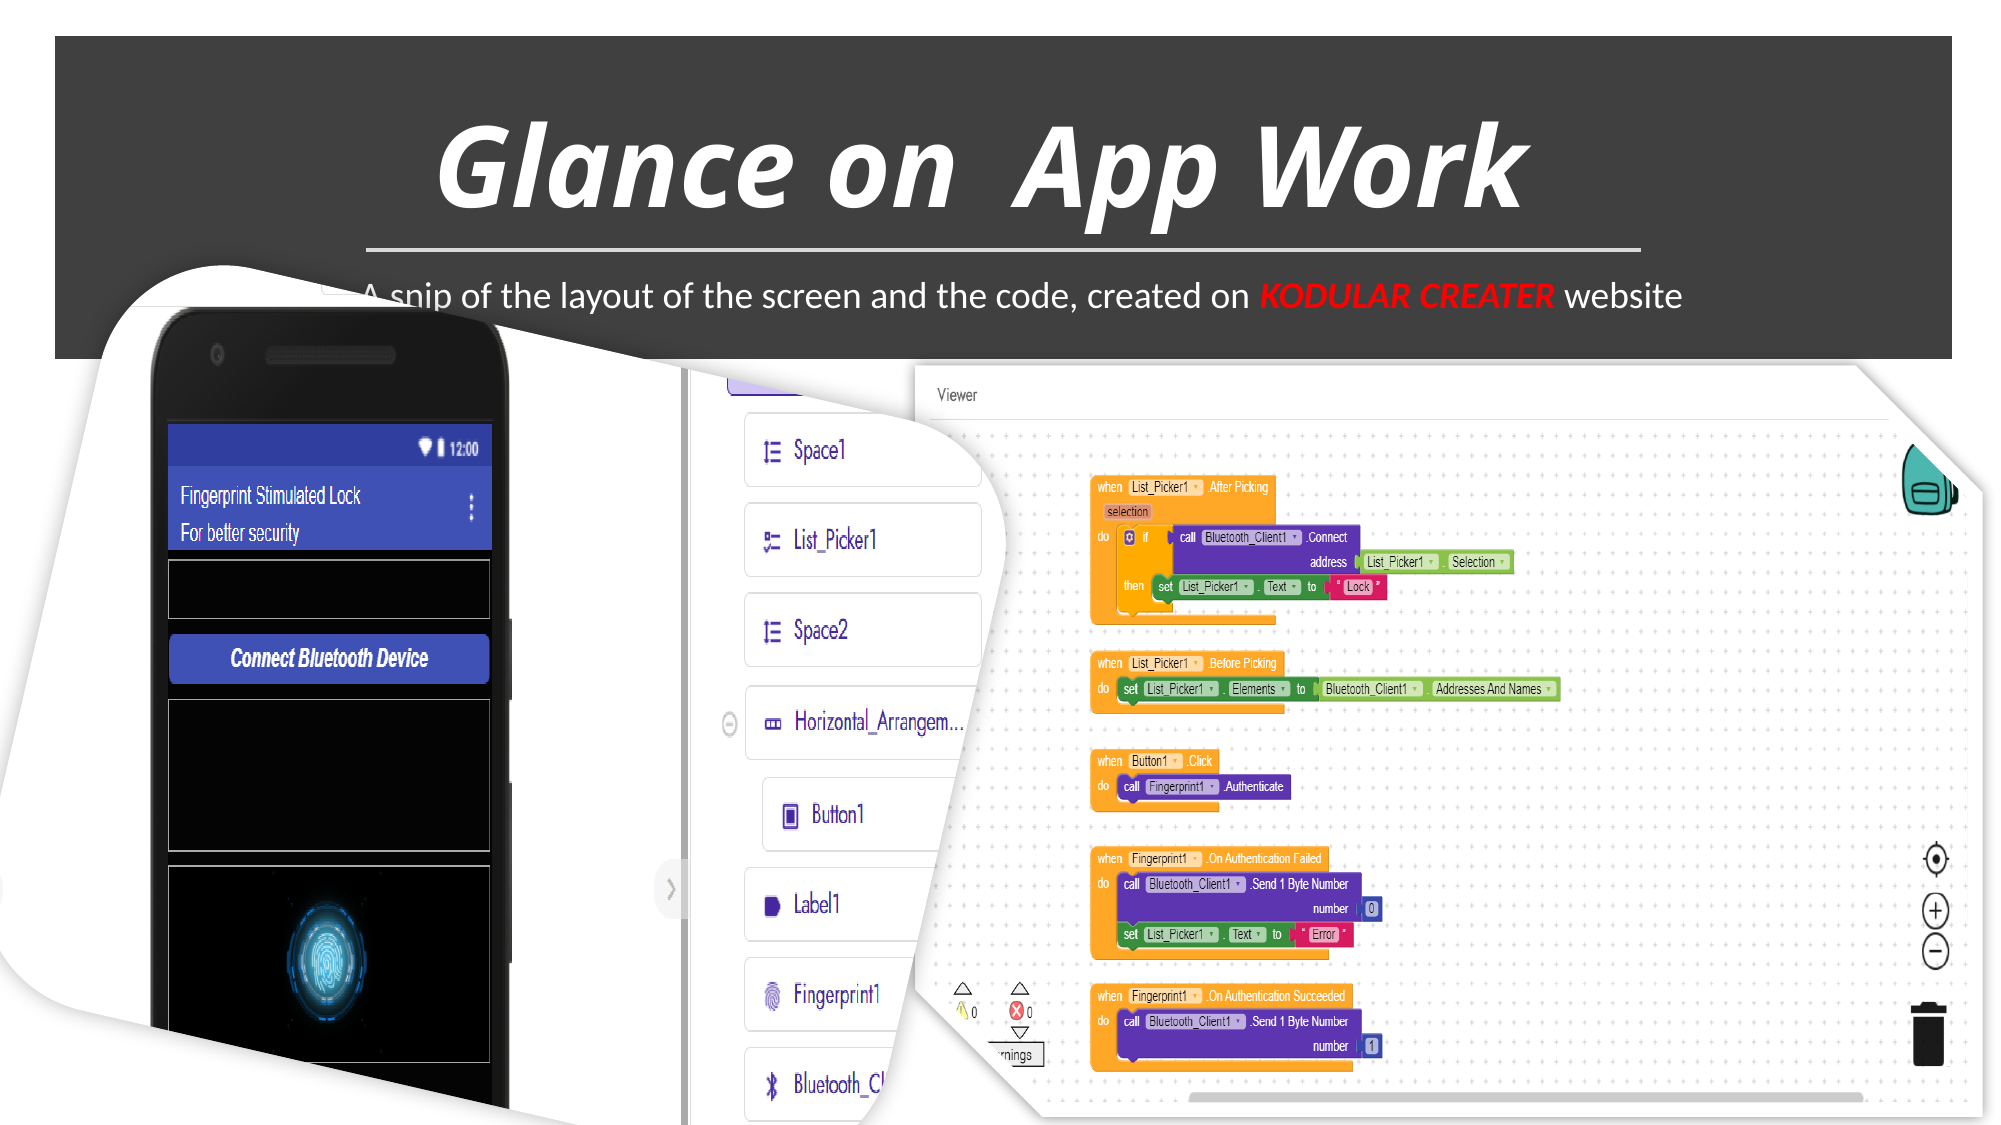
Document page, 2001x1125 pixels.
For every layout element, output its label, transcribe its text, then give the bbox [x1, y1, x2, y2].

title Glance on App Work [320, 86, 1641, 240]
text_box [64, 45, 1942, 350]
picture [0, 265, 1976, 1125]
text_box A snip of the layout of the screen and the code, created on KODULAR CREATER website [344, 263, 1737, 324]
